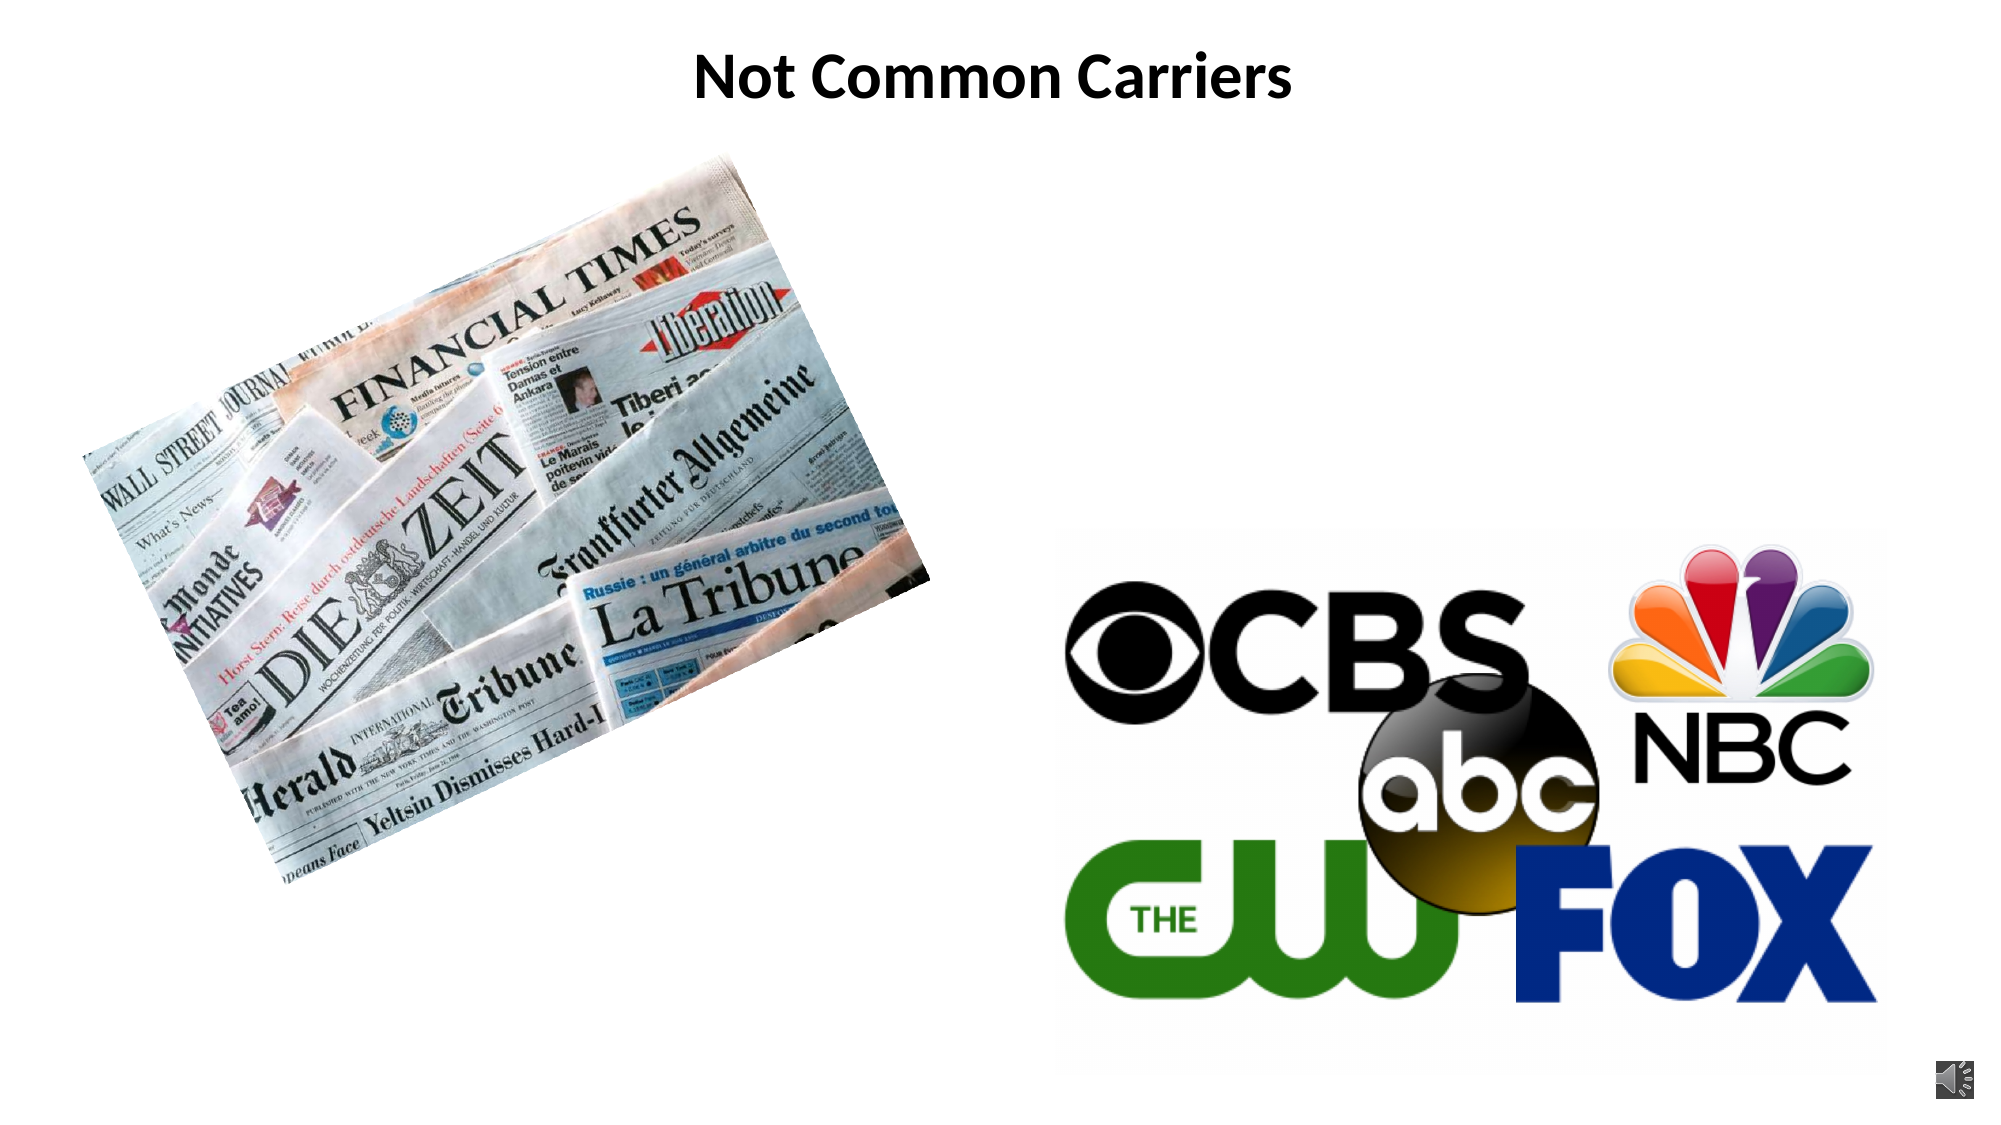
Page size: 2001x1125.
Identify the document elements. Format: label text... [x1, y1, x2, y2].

picture [83, 152, 930, 884]
text_box Not Common Carriers [287, 24, 1700, 120]
picture [1934, 1059, 1975, 1100]
picture [1055, 528, 1887, 1075]
